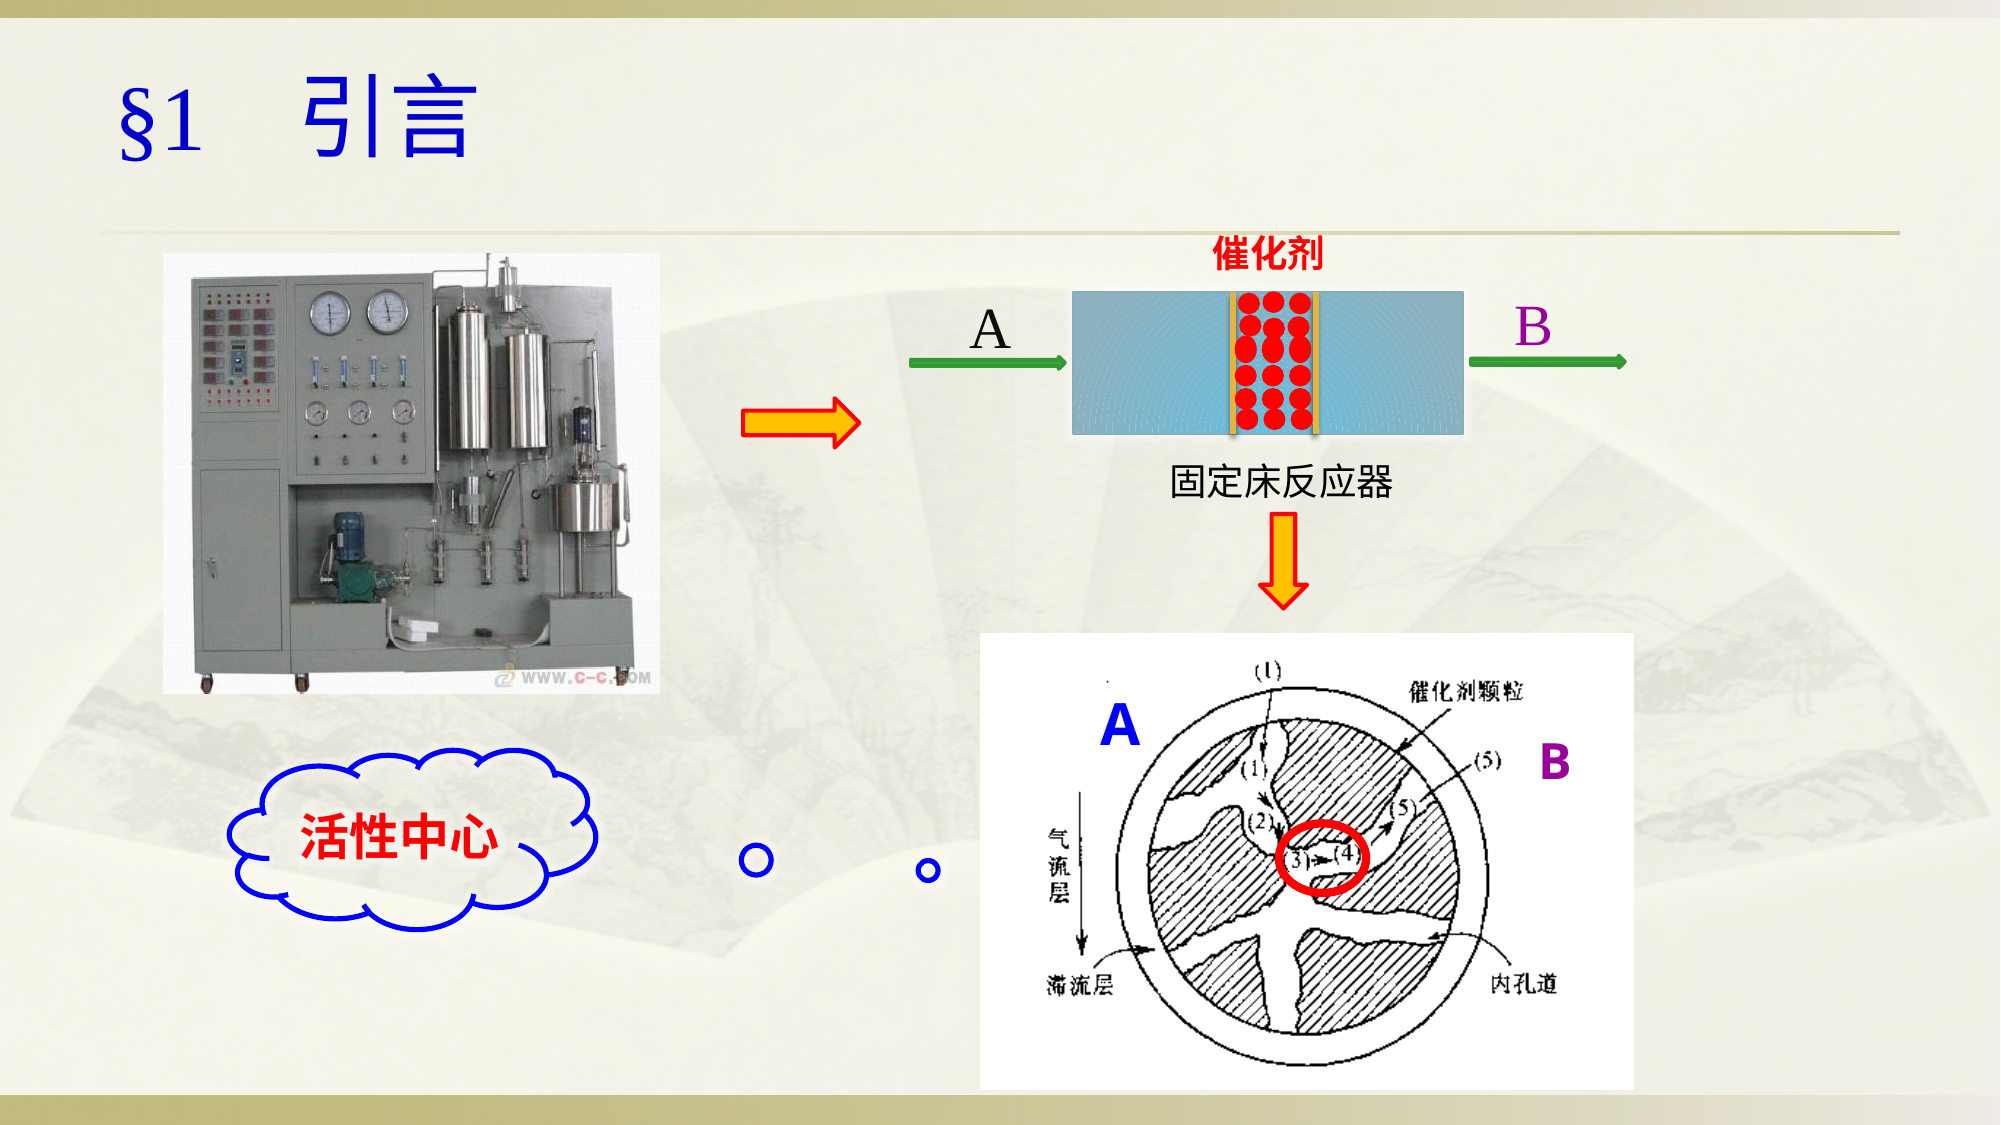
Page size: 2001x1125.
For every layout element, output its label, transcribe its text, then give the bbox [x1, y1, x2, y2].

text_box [910, 222, 1626, 512]
text_box 活性中心 [740, 844, 773, 877]
text_box [741, 396, 862, 450]
picture [163, 252, 661, 694]
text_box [980, 632, 1634, 1090]
text_box 活性中心 [917, 859, 940, 882]
text_box [1257, 521, 1310, 611]
text_box 活性中心 [228, 749, 597, 931]
title §1 引言 [99, 45, 1887, 183]
